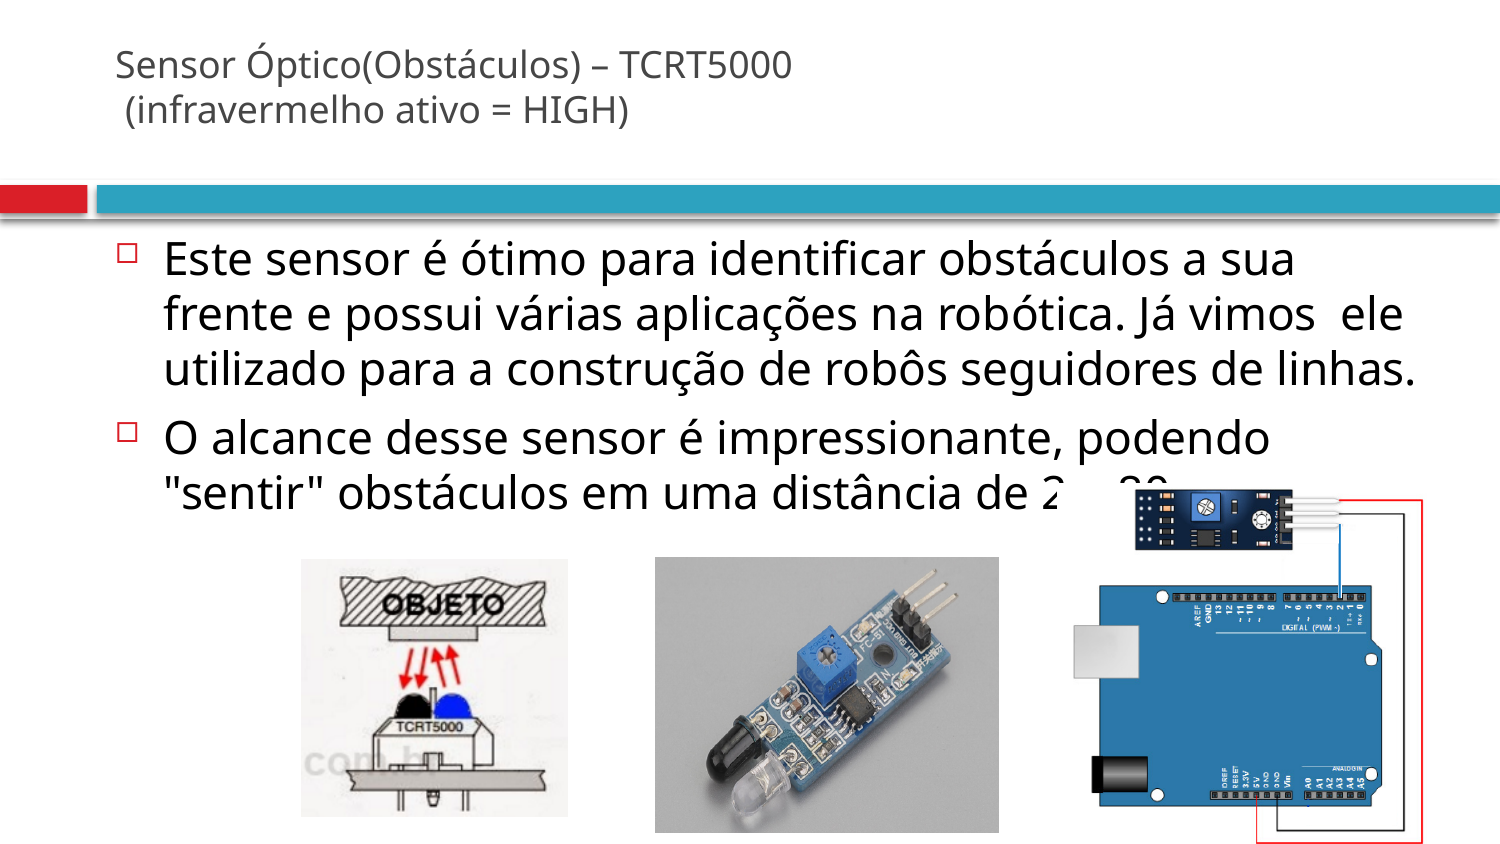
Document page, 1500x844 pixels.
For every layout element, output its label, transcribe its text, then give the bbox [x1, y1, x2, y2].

text_box Sensor Óptico(Obstáculos) – TCRT5000 (infravermelho ativo = HIGH) [100, 16, 1257, 139]
picture [655, 557, 999, 833]
picture [1056, 483, 1427, 844]
list Este sensor é ótimo para identificar obstáculos a sua frente e possui várias aplicações na robótica. Já vimos ele utilizado para a construção de robôs seguidores de linhas. O alcance desse sensor é impressionante, podendo "sentir" obstáculos em uma distância de 2 a 80cm. [100, 221, 1438, 576]
picture [300, 559, 568, 817]
